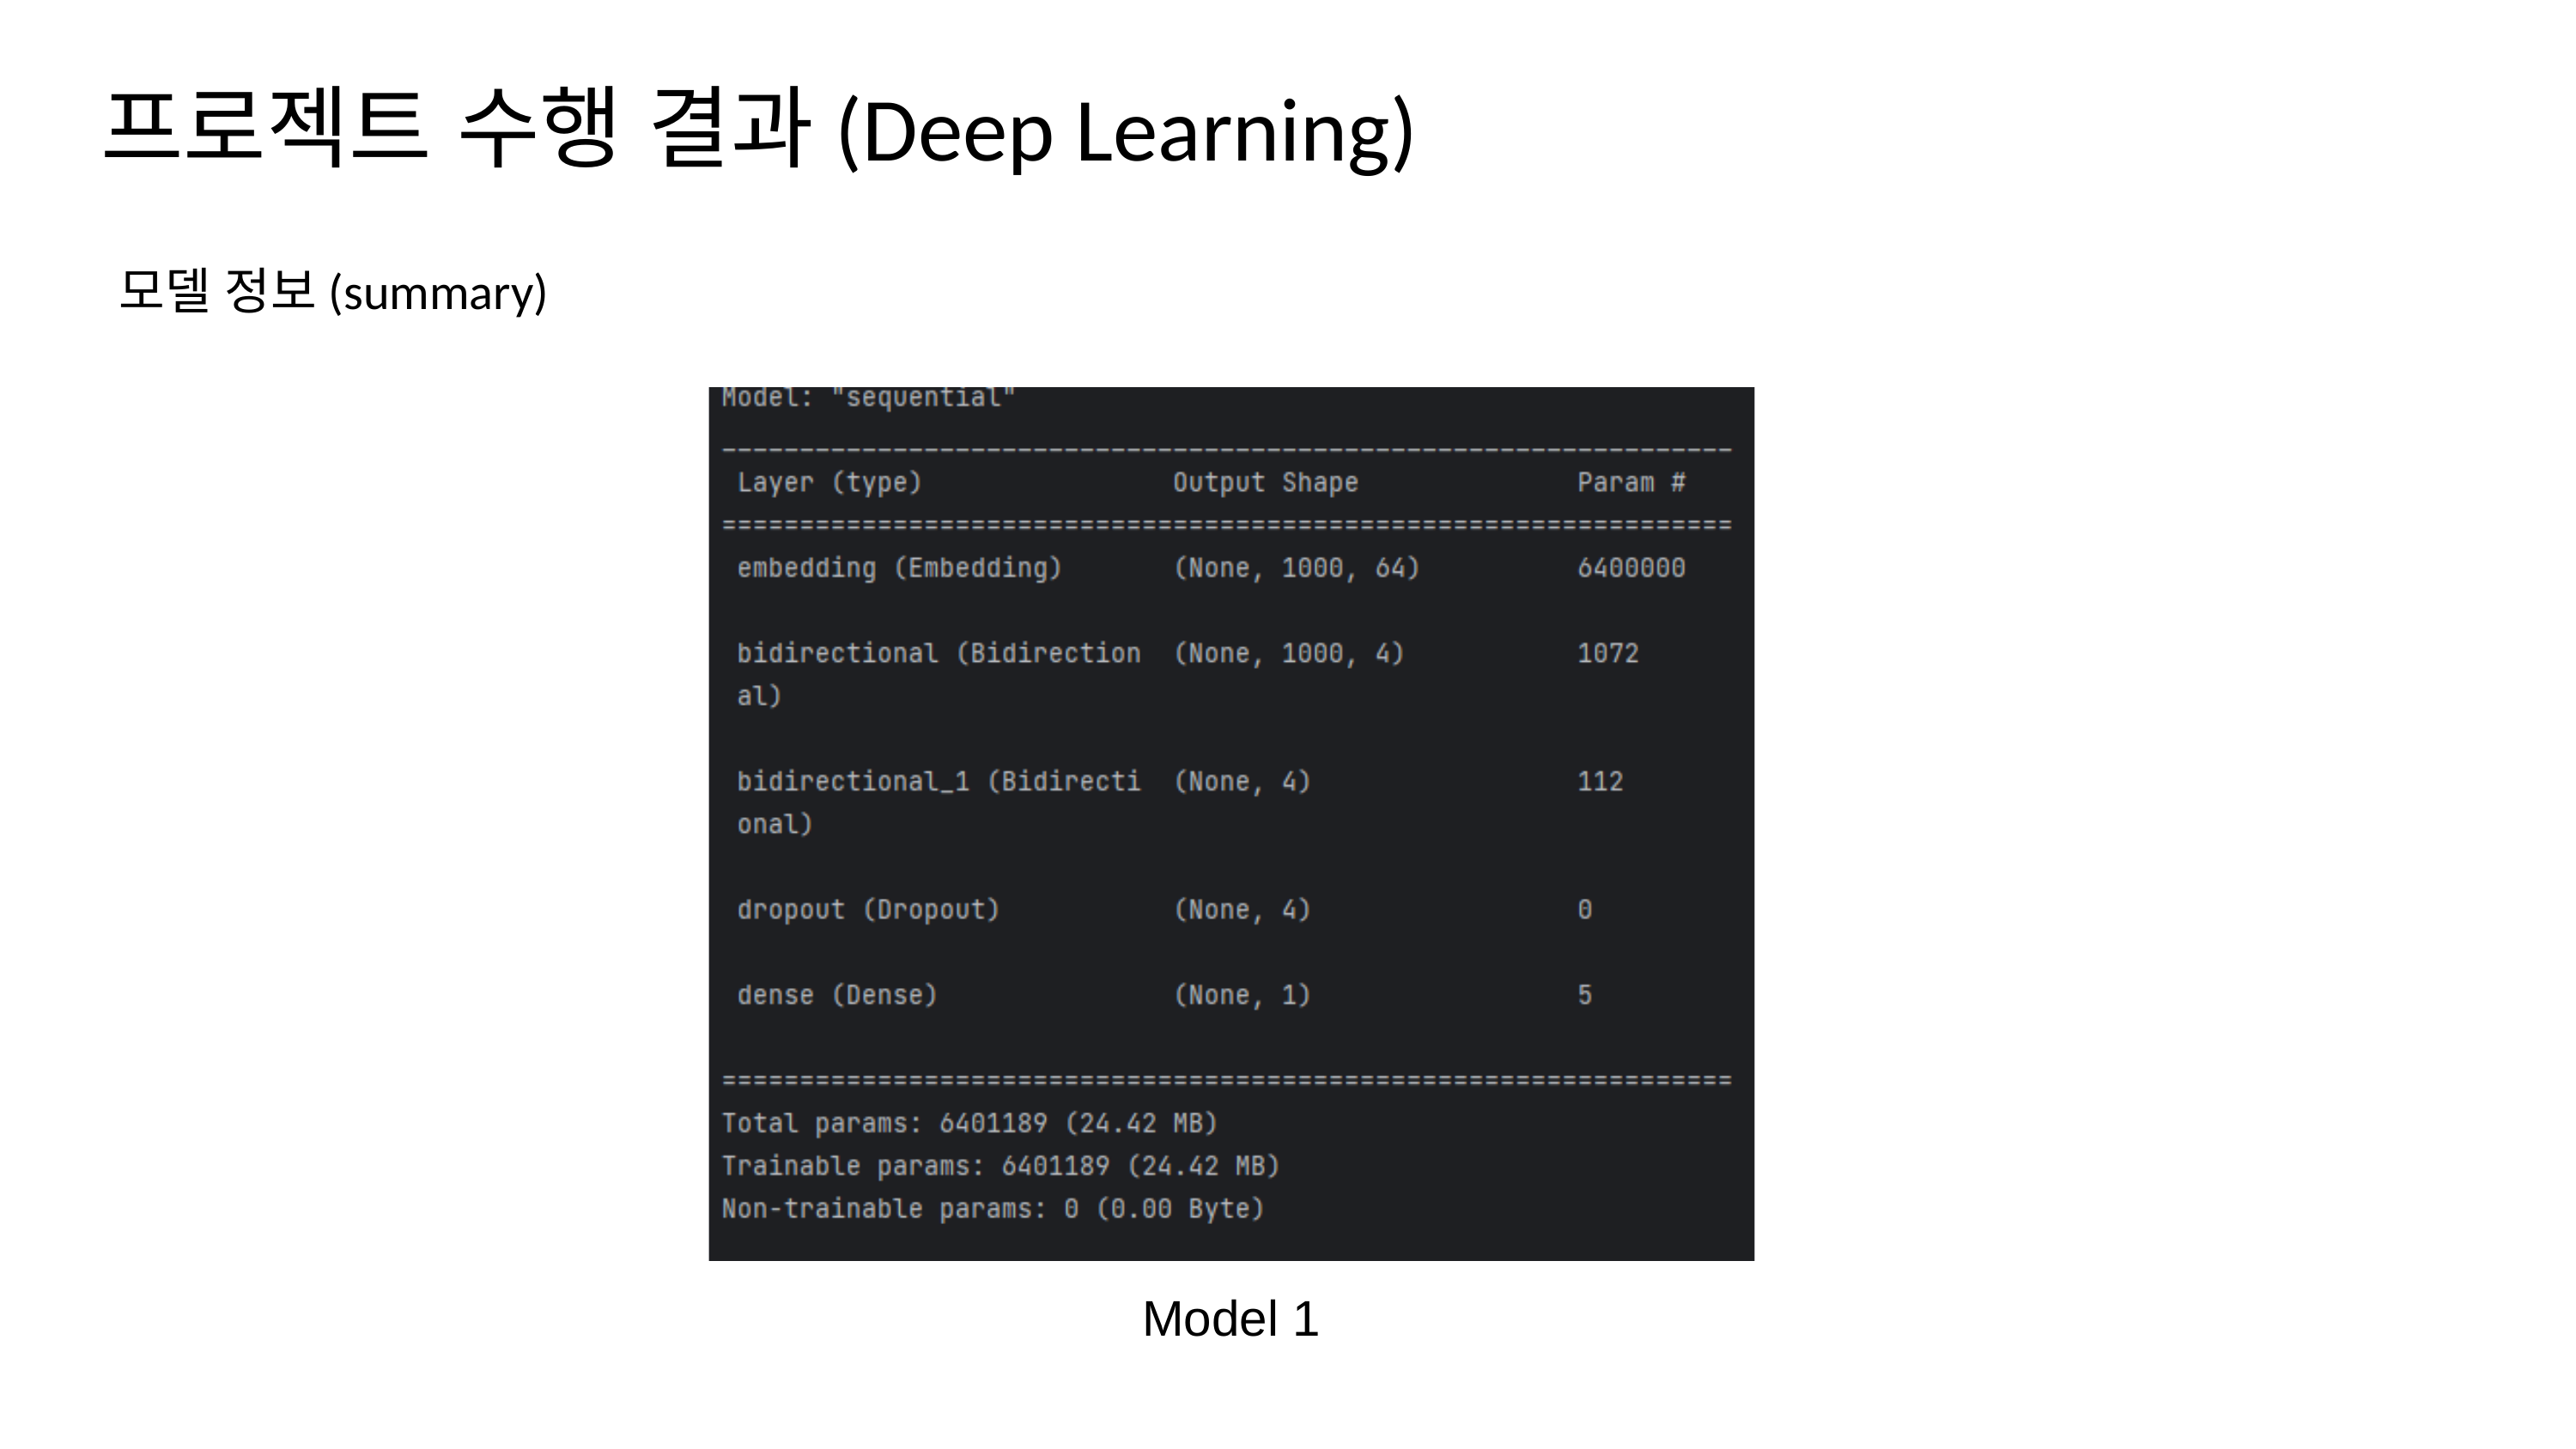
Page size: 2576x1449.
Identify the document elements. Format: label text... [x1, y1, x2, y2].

text_box 모델 정보(summary) [118, 258, 1266, 319]
text_box 프로젝트 수행 결과(Deep Learning) [100, 70, 2476, 179]
text_box Model 1 [1095, 1285, 1369, 1347]
text_box [708, 387, 1755, 1261]
